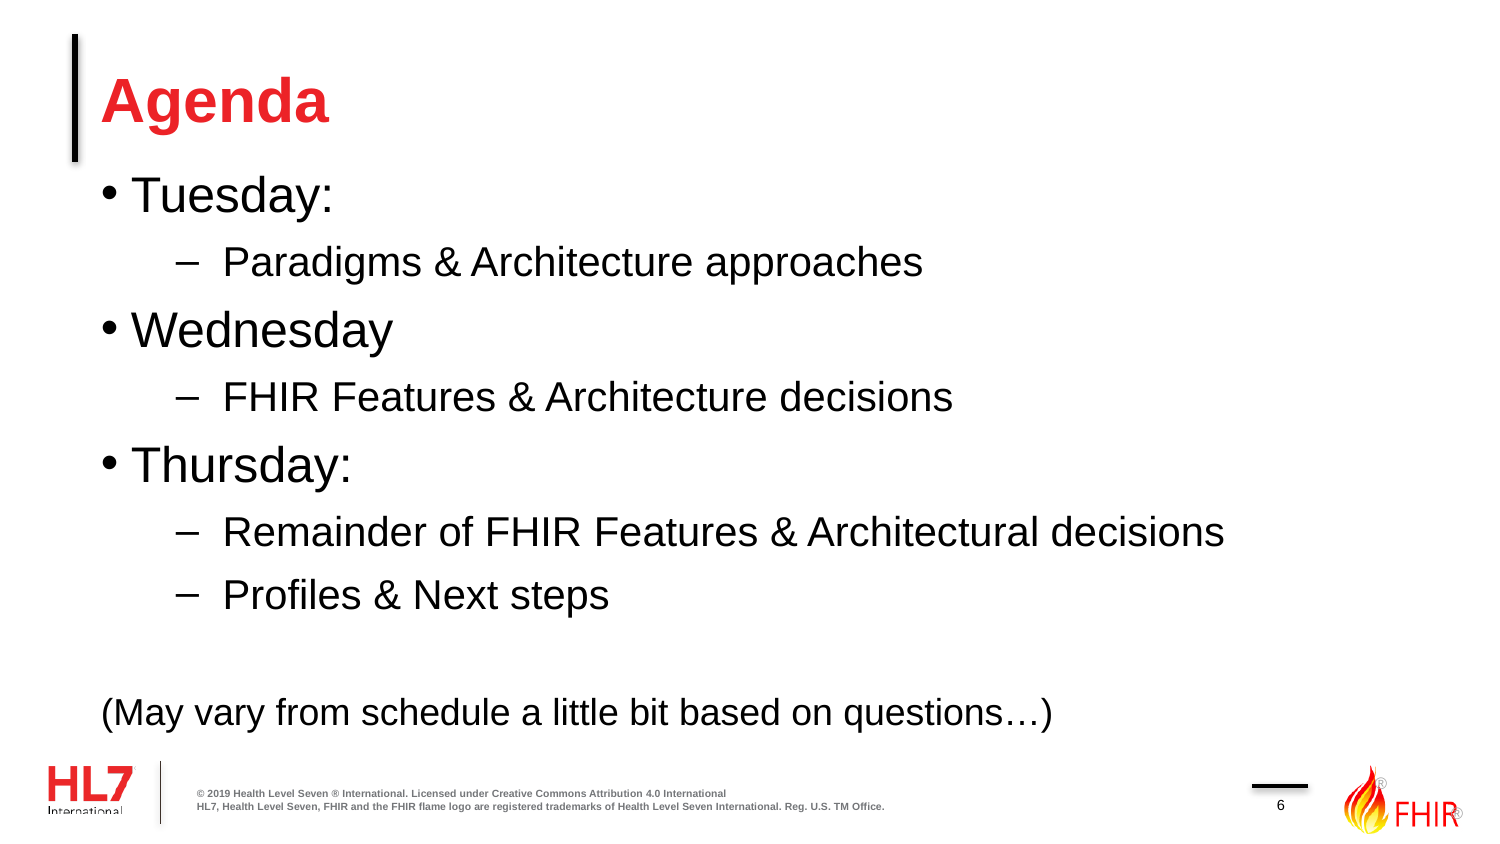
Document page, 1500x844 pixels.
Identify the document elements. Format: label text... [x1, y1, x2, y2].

slide_number 6 [1258, 786, 1304, 813]
list Tuesday: Paradigms & Architecture approaches Wednesday FHIR Features & Architecture decisions Thursday: Remainder of FHIR Features & Architectural decisions Profiles & Next steps (May vary from schedule a little bit based on questions…) [100, 162, 1451, 731]
title Agenda [100, 33, 1451, 162]
footer © 2019 Health Level Seven ® International. Licensed under Creative Commons Attribution 4.0 International HL7, Health Level Seven, FHIR and the FHIR flame logo are registered trademarks of Health Level Seven International. Reg. U.S. TM Office. [196, 786, 941, 813]
picture [1339, 760, 1463, 837]
